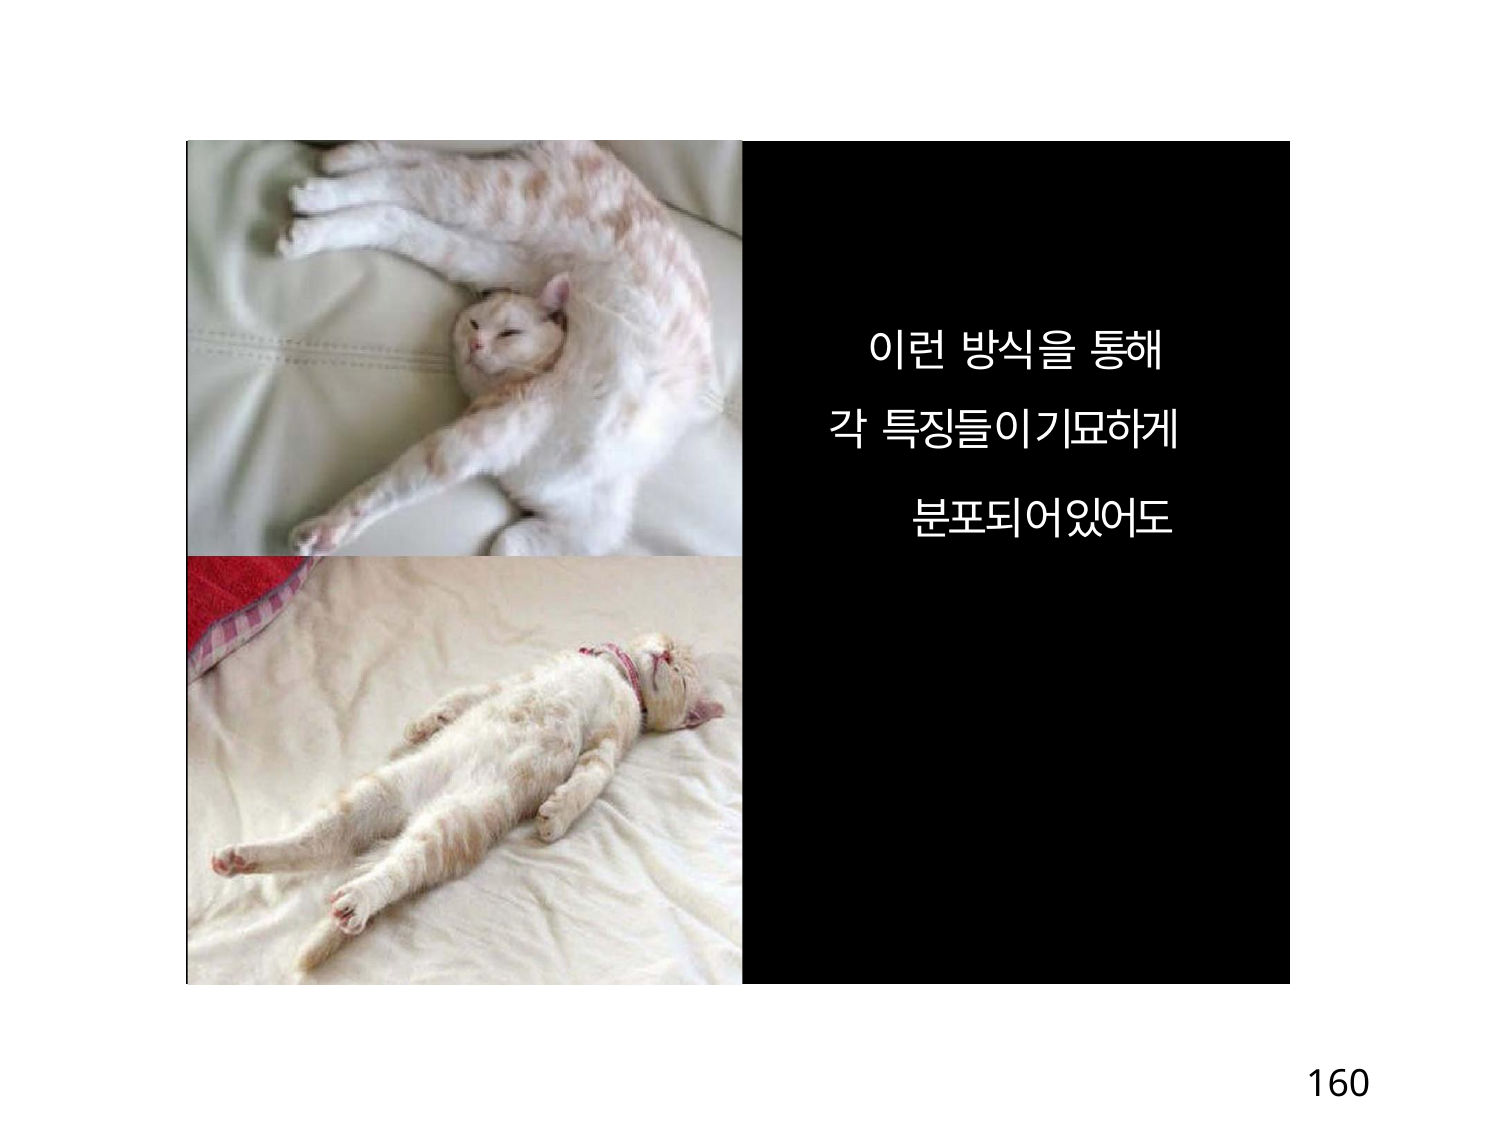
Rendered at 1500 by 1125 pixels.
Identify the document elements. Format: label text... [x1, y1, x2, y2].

text_box 이런 방식을 통해 각 특징들이기묘하게 분포되어있어도 [827, 296, 1201, 544]
text_box [187, 140, 743, 985]
text_box [743, 140, 1288, 985]
